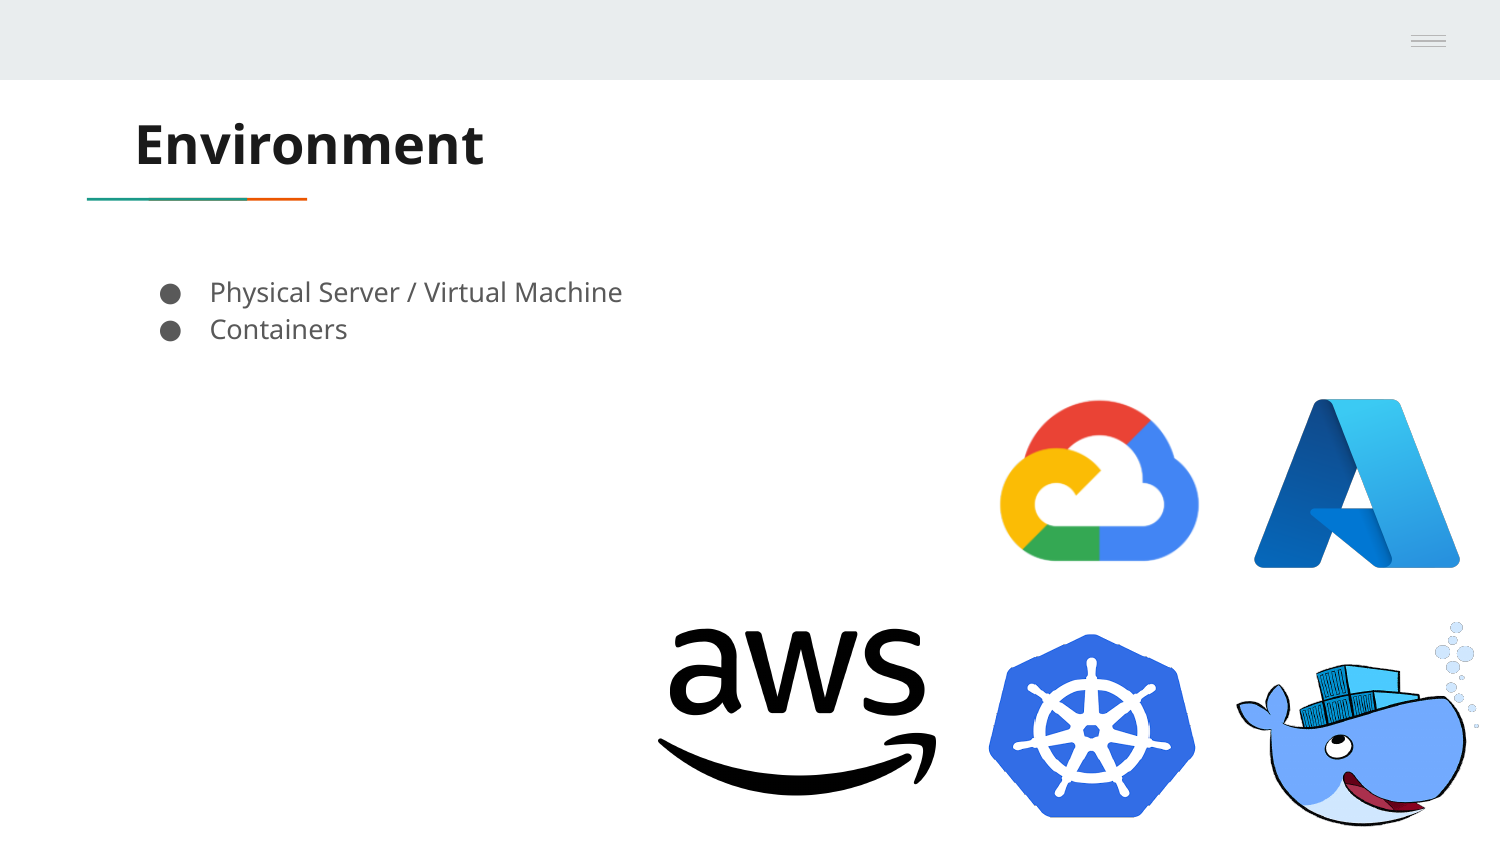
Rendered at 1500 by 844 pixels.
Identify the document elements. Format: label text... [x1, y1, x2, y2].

picture [978, 622, 1207, 830]
picture [1228, 619, 1486, 832]
picture [658, 601, 936, 824]
picture [1245, 386, 1469, 581]
title Environment [119, 95, 1381, 184]
picture [995, 379, 1204, 587]
list Physical Server / Virtual Machine Containers [119, 255, 1381, 712]
